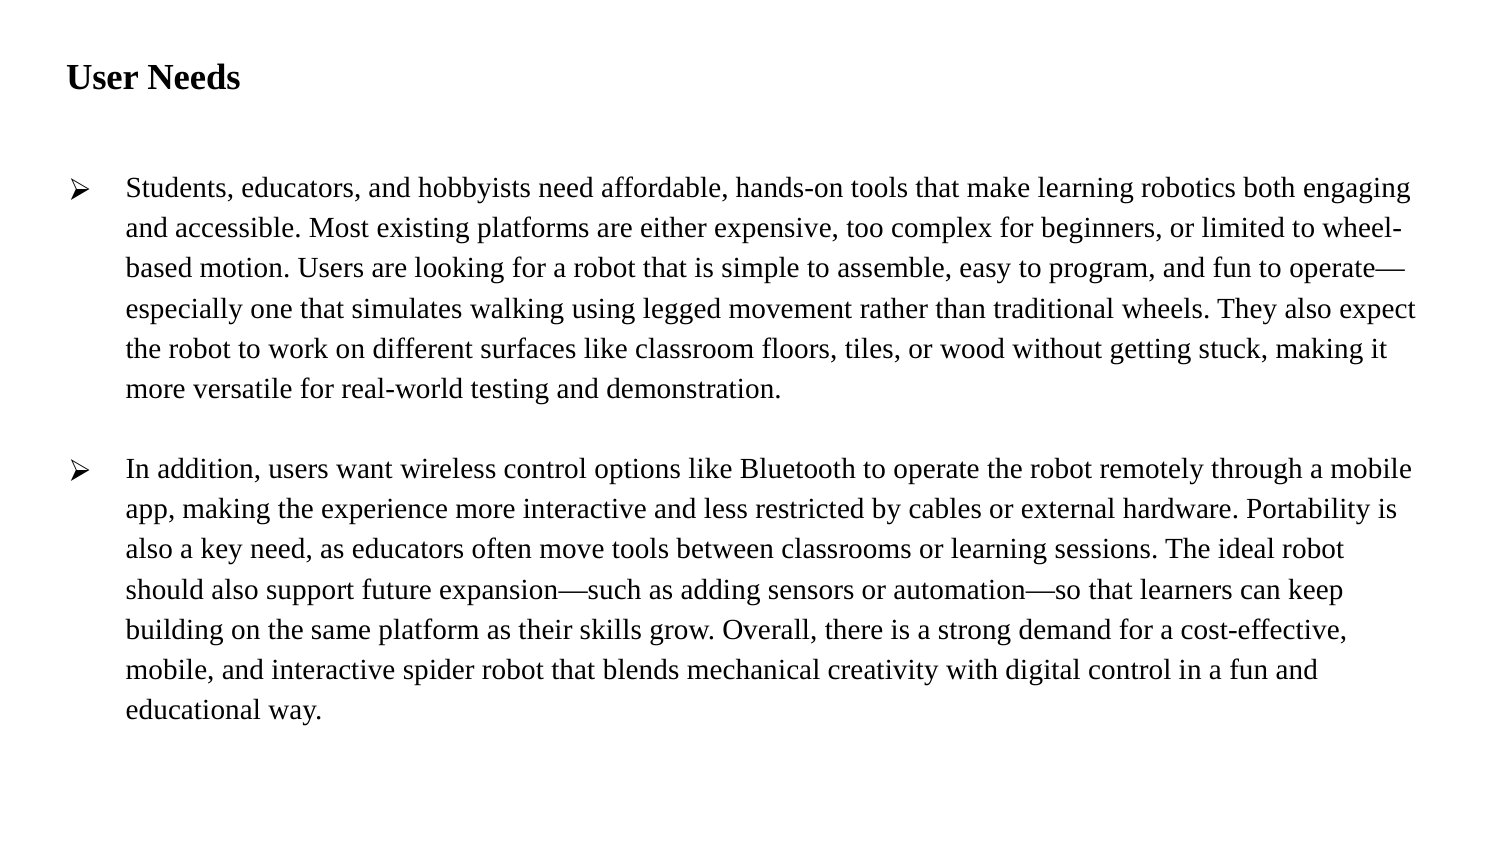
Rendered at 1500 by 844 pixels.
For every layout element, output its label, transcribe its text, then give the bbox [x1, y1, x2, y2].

title User Needs [51, 37, 1449, 112]
list Students, educators, and hobbyists need affordable, hands-on tools that make learning robotics both engaging and accessible. Most existing platforms are either expensive, too complex for beginners, or limited to wheel-based motion. Users are looking for a robot that is simple to assemble, easy to program, and fun to operate—especially one that simulates walking using legged movement rather than traditional wheels. They also expect the robot to work on different surfaces like classroom floors, tiles, or wood without getting stuck, making it more versatile for real-world testing and demonstration. In addition, users want wireless control options like Bluetooth to operate the robot remotely through a mobile app, making the experience more interactive and less restricted by cables or external hardware. Portability is also a key need, as educators often move tools between classrooms or learning sessions. The ideal robot should also support future expansion—such as adding sensors or automation—so that learners can keep building on the same platform as their skills grow. Overall, there is a strong demand for a cost-effective, mobile, and interactive spider robot that blends mechanical creativity with digital control in a fun and educational way. [35, 148, 1434, 786]
